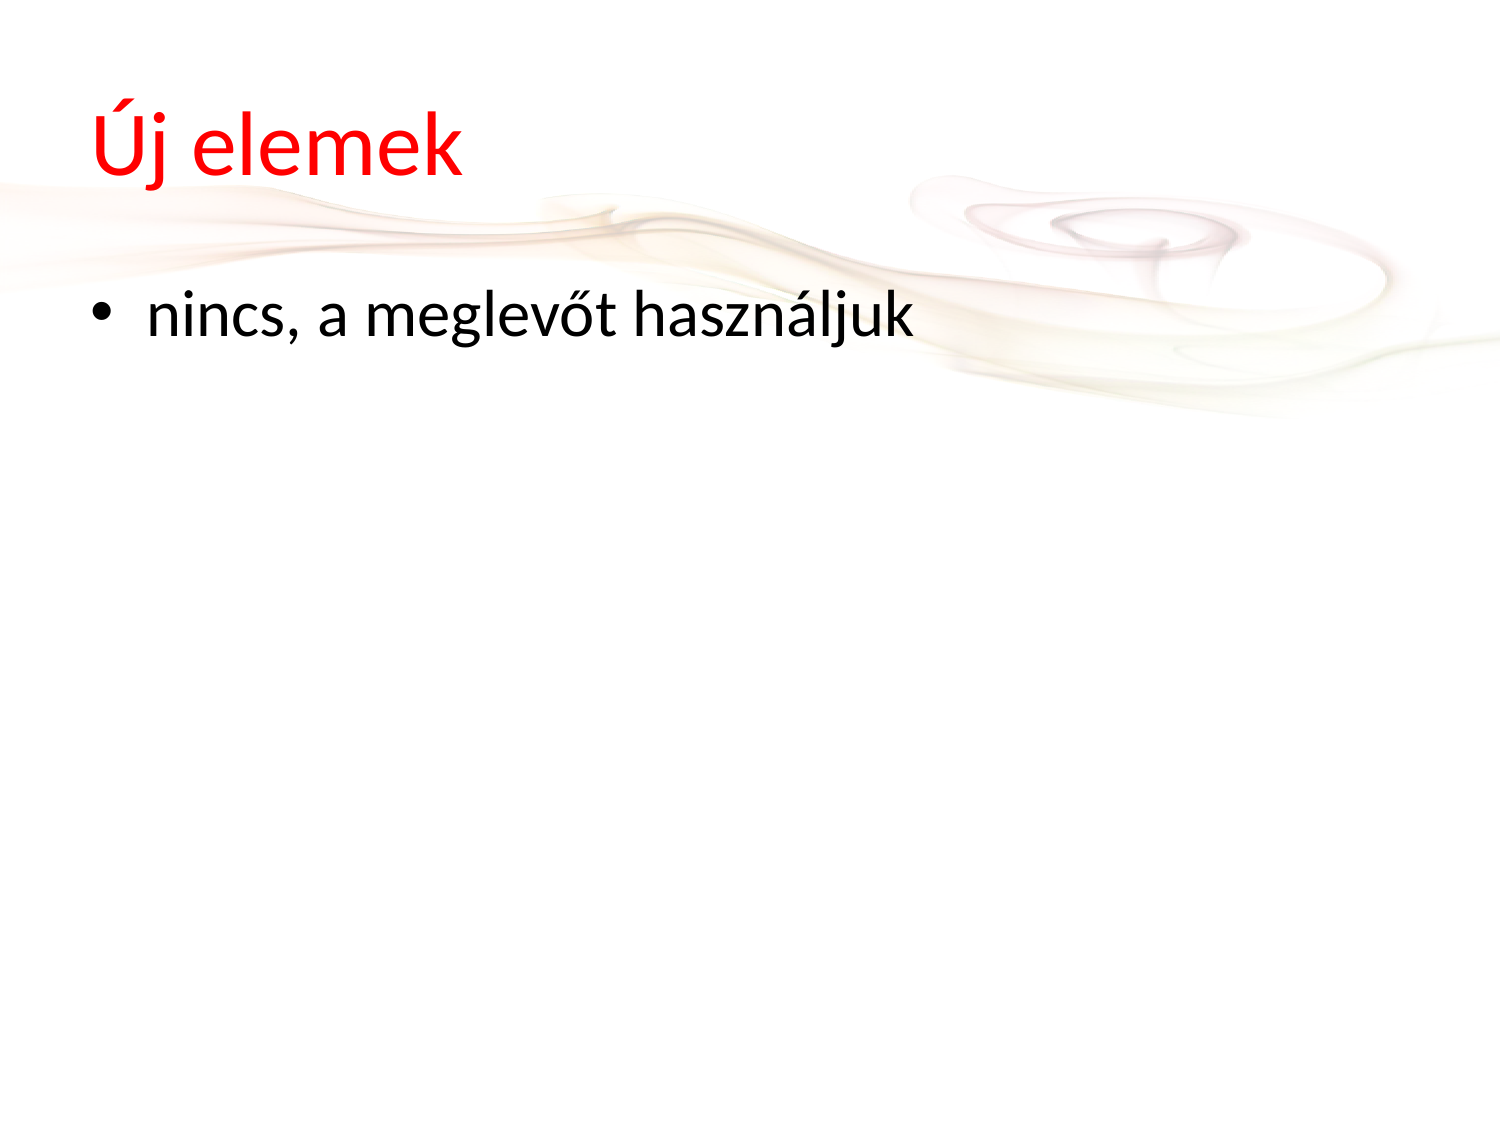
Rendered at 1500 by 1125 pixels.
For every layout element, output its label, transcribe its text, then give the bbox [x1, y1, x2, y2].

title Új elemek [75, 45, 1425, 233]
list nincs, a meglevőt használjuk [75, 262, 1425, 1100]
